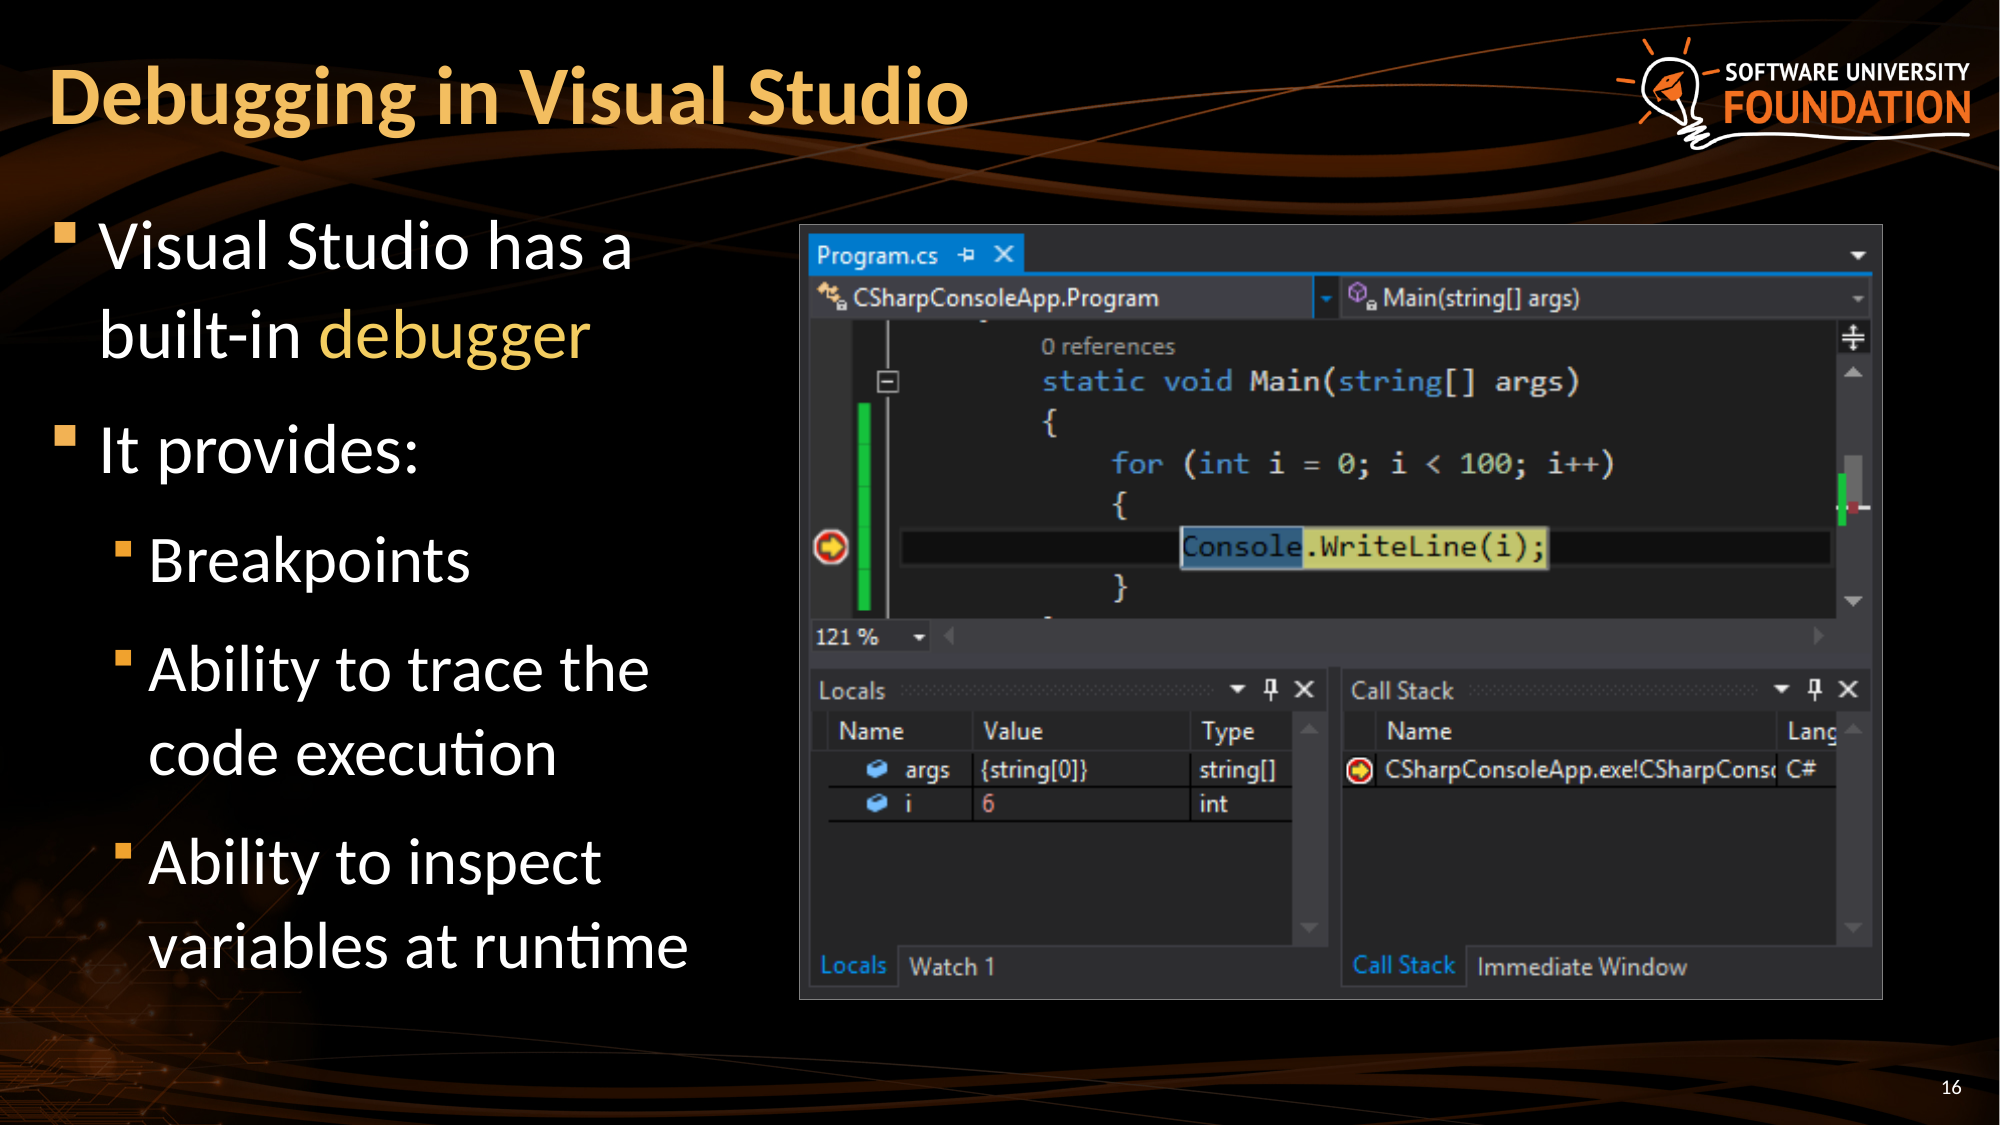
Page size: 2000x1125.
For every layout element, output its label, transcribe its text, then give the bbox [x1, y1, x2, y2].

title Debugging in Visual Studio [30, 6, 1602, 189]
picture [0, 0, 2000, 1125]
slide_number 16 [1897, 1070, 1968, 1103]
list Visual Studio has a built-in debugger It provides: Breakpoints Ability to trace the code execution Ability to inspect variables at runtime [31, 189, 800, 1103]
